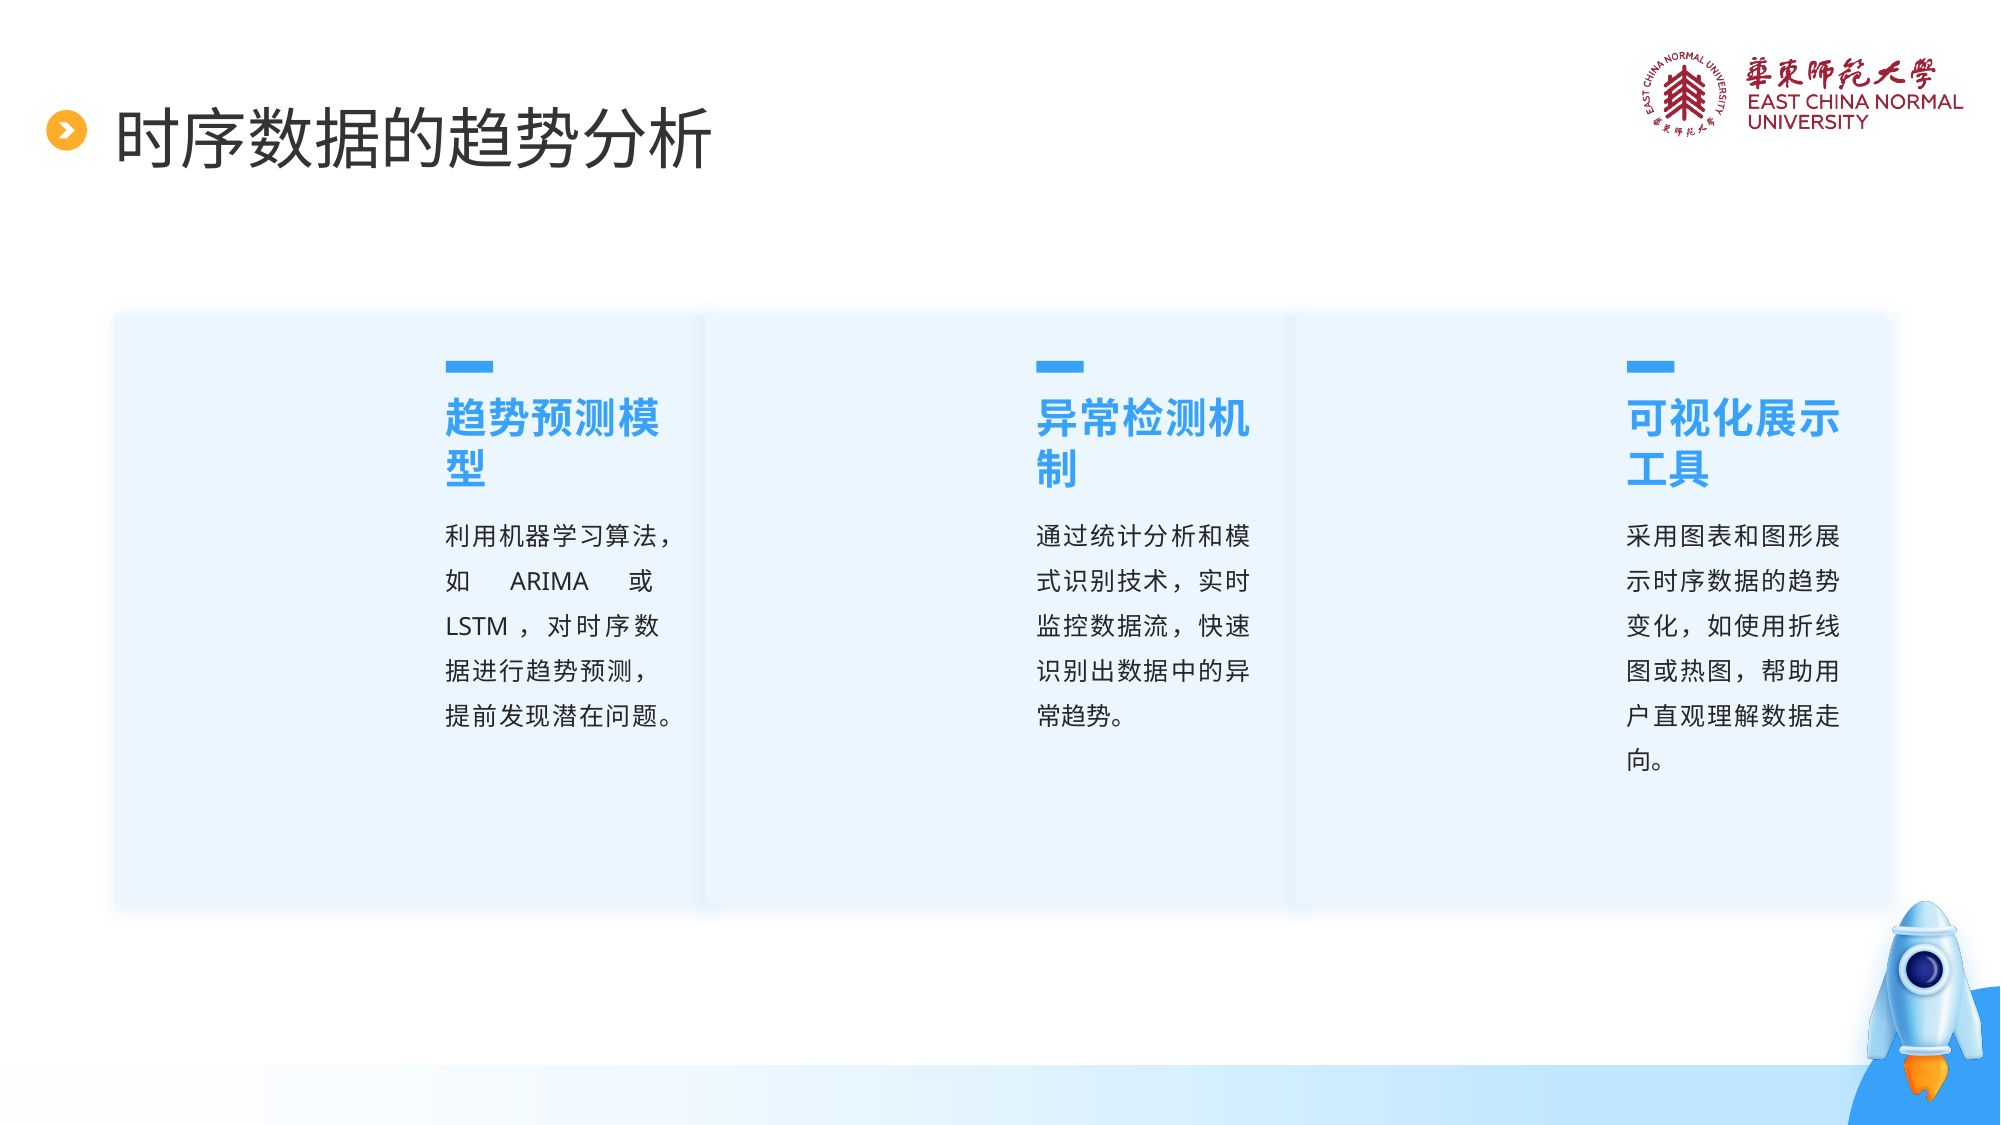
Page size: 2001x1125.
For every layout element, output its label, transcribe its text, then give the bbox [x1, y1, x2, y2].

text_box 趋势预测模型 [445, 385, 660, 493]
text_box [1294, 314, 1887, 904]
picture [1859, 901, 1992, 1101]
text_box [1626, 360, 1675, 374]
picture [1630, 41, 1978, 146]
text_box 可视化展示工具 [1626, 385, 1841, 493]
text_box 利用机器学习算法，如ARIMA或LSTM，对时序数据进行趋势预测，提前发现潜在问题。 [445, 505, 660, 872]
text_box 异常检测机制 [1035, 385, 1251, 493]
text_box [704, 314, 1294, 904]
text_box 通过统计分析和模式识别技术，实时监控数据流，快速识别出数据中的异常趋势。 [1035, 505, 1251, 872]
text_box [113, 314, 704, 904]
text_box 采用图表和图形展示时序数据的趋势变化，如使用折线图或热图，帮助用户直观理解数据走向。 [1626, 505, 1841, 872]
text_box [1035, 360, 1085, 374]
text_box [445, 360, 494, 374]
title 时序数据的趋势分析 [114, 59, 1886, 178]
